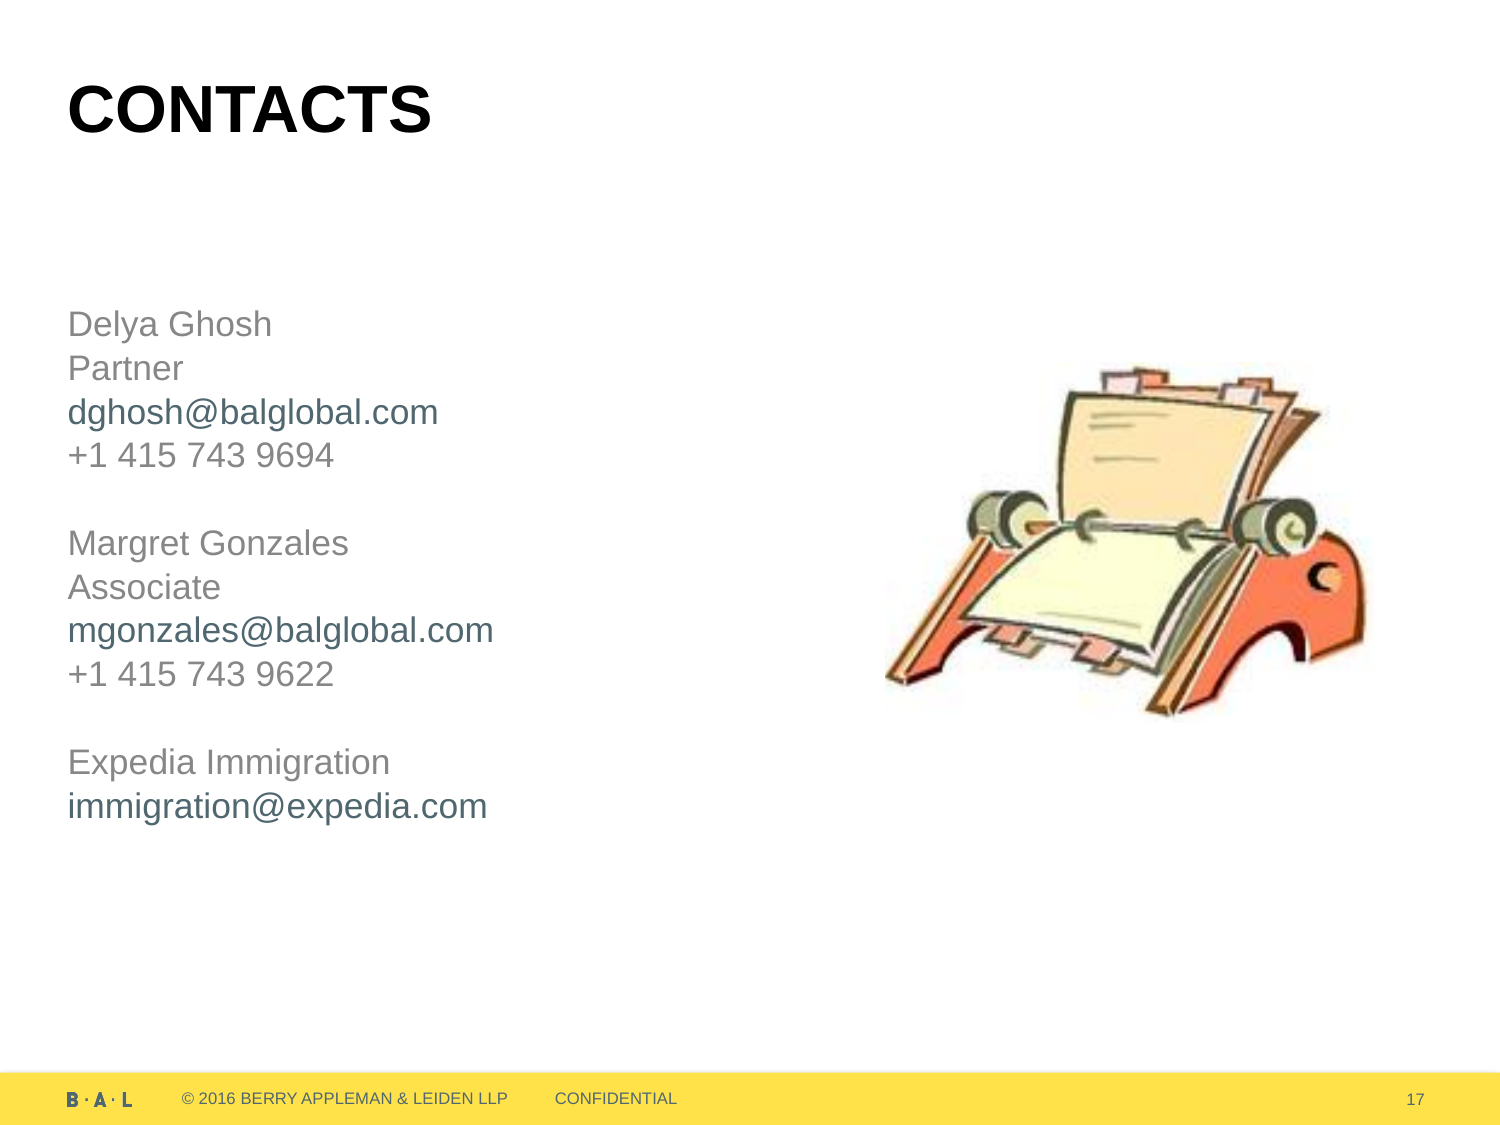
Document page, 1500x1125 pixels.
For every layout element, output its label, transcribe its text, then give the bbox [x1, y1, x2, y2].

list Delya Ghosh Partner dghosh@balglobal.com +1 415 743 9694 Margret Gonzales Associate mgonzales@balglobal.com +1 415 743 9622 Expedia Immigration immigration@expedia.com [67, 299, 1193, 1013]
picture [67, 1092, 132, 1107]
title Contacts [67, 75, 1380, 225]
slide_number 17 [1369, 1088, 1425, 1109]
picture [885, 362, 1374, 724]
